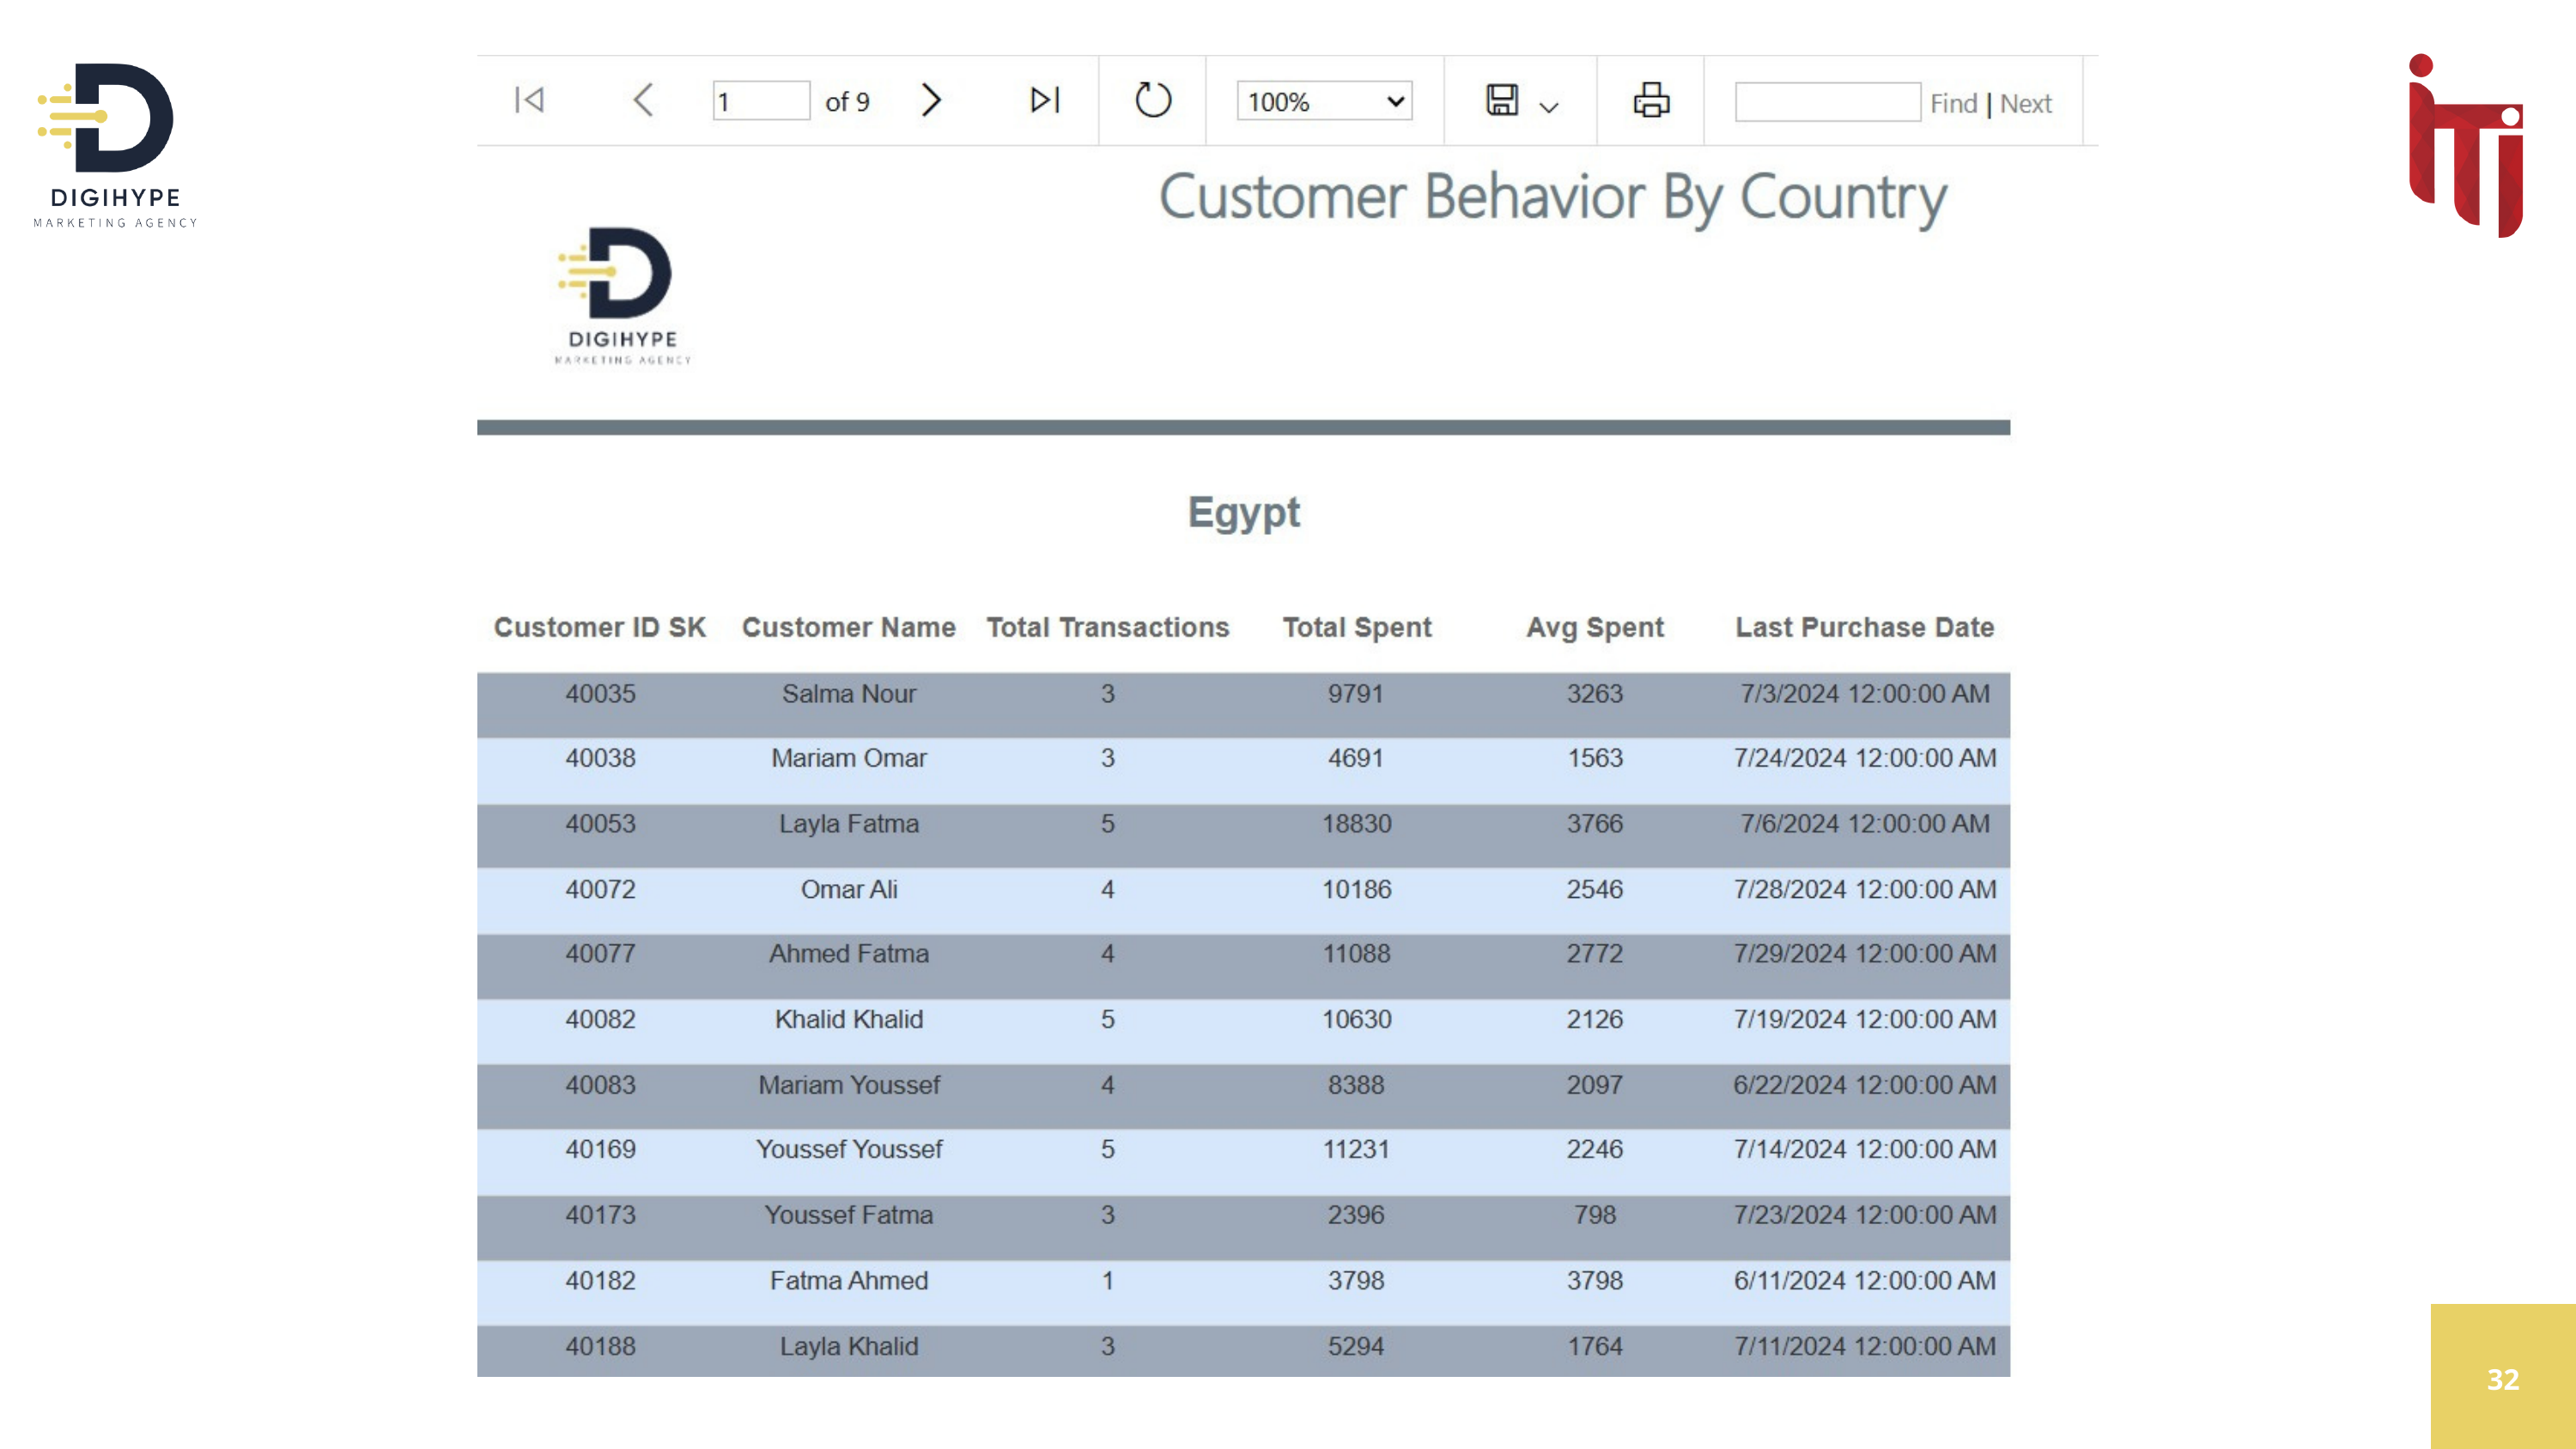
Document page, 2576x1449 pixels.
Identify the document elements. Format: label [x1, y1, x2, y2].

text_box [477, 55, 2099, 1377]
text_box [2398, 27, 2538, 238]
text_box [0, 0, 273, 294]
text_box [2430, 1303, 2576, 1449]
